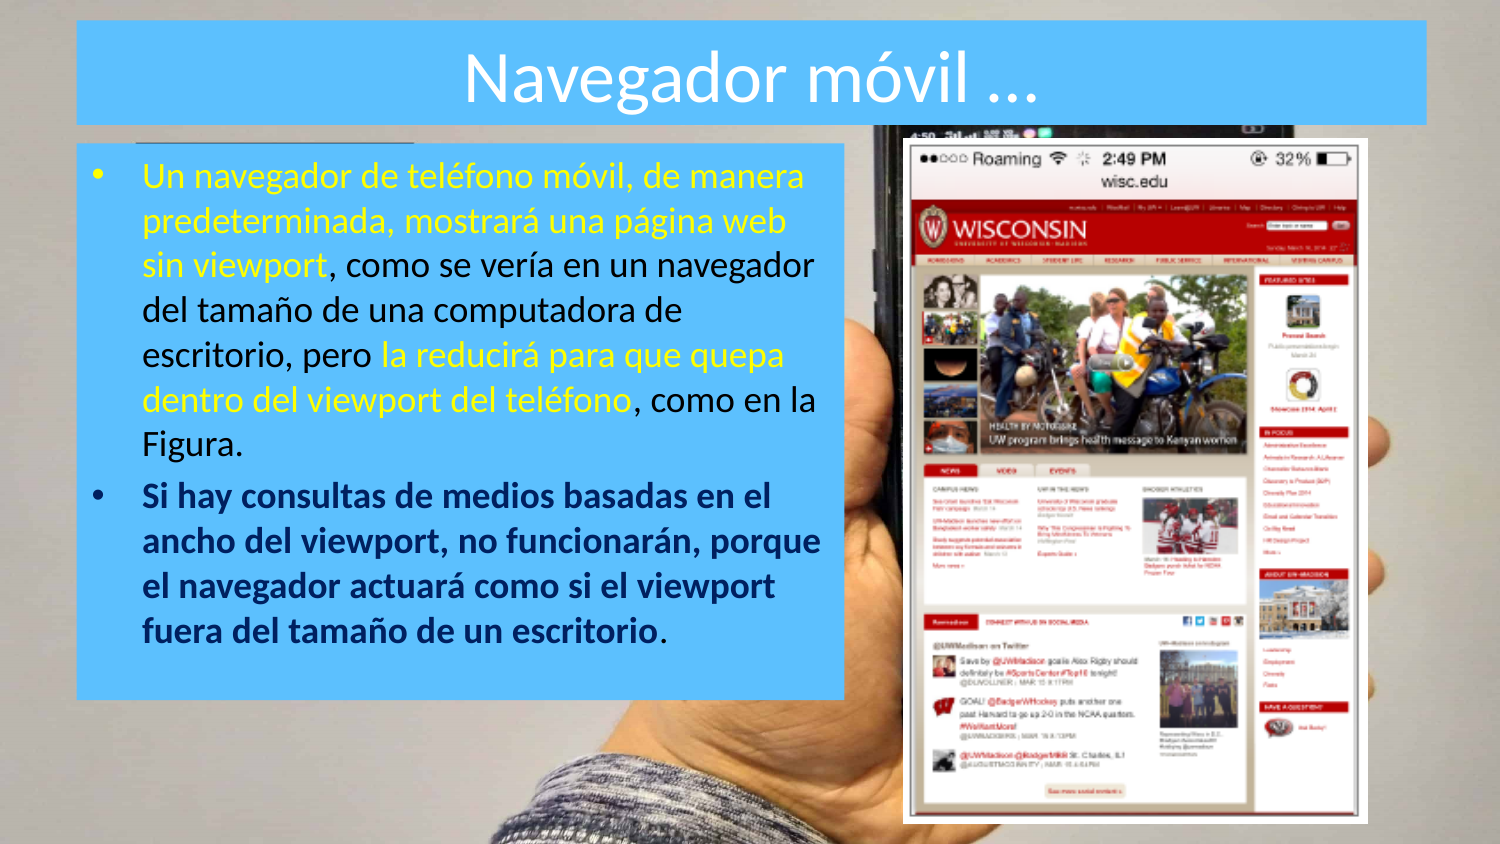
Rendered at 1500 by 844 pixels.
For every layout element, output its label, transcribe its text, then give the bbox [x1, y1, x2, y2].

list Un navegador de teléfono móvil, de manera predeterminada, mostrará una página web sin viewport, como se vería en un navegador del tamaño de una computadora de escritorio, pero la reducirá para que quepa dentro del viewport del teléfono, como en la Figura. Si hay consultas de medios basadas en el ancho del viewport, no funcionarán, porque el navegador actuará como si el viewport fuera del tamaño de un escritorio. [76, 143, 845, 701]
title Navegador móvil … [76, 20, 1427, 125]
picture [0, 0, 1500, 844]
